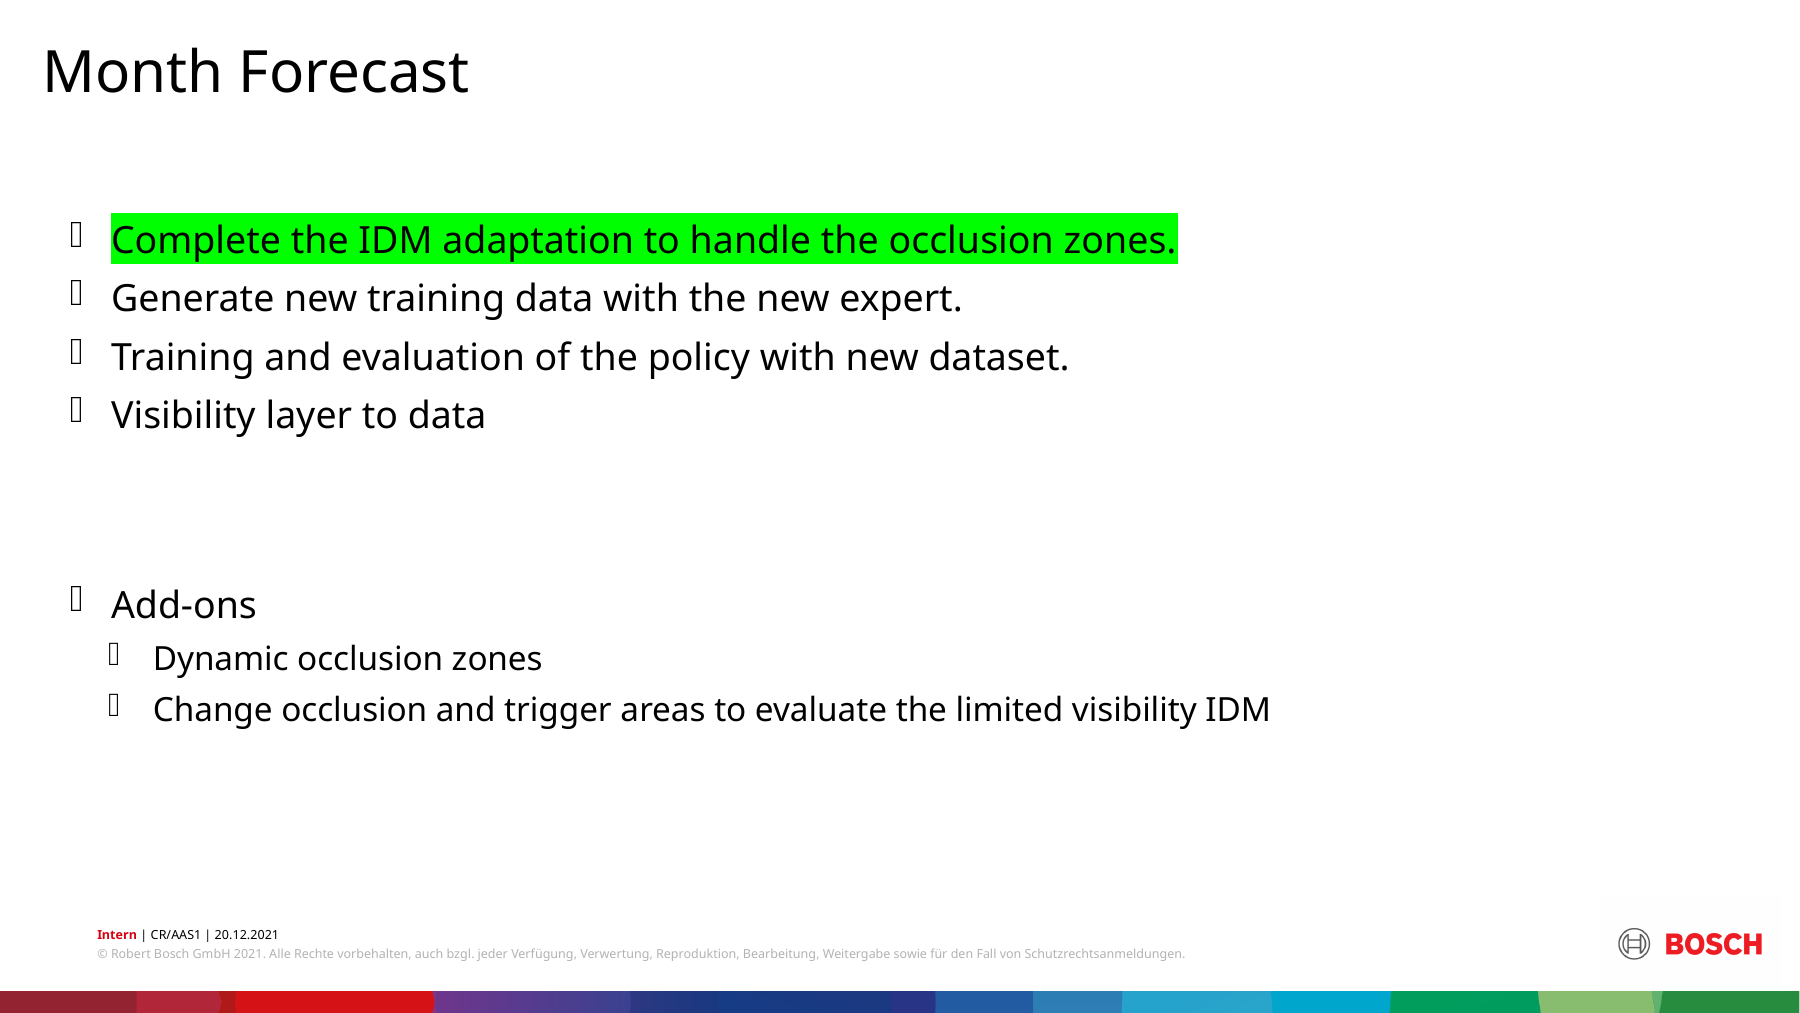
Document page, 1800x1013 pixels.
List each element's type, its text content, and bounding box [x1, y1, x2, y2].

list Month Forecast [42, 42, 1758, 107]
list Complete the IDM adaptation to handle the occlusion zones. Generate new training data with the new expert. Training and evaluation of the policy with new dataset. Visibility layer to data Add-ons Dynamic occlusion zones Change occlusion and trigger areas to evaluate the limited visibility IDM [69, 212, 1757, 897]
picture [0, 905, 1272, 1013]
picture [1390, 896, 1800, 1013]
